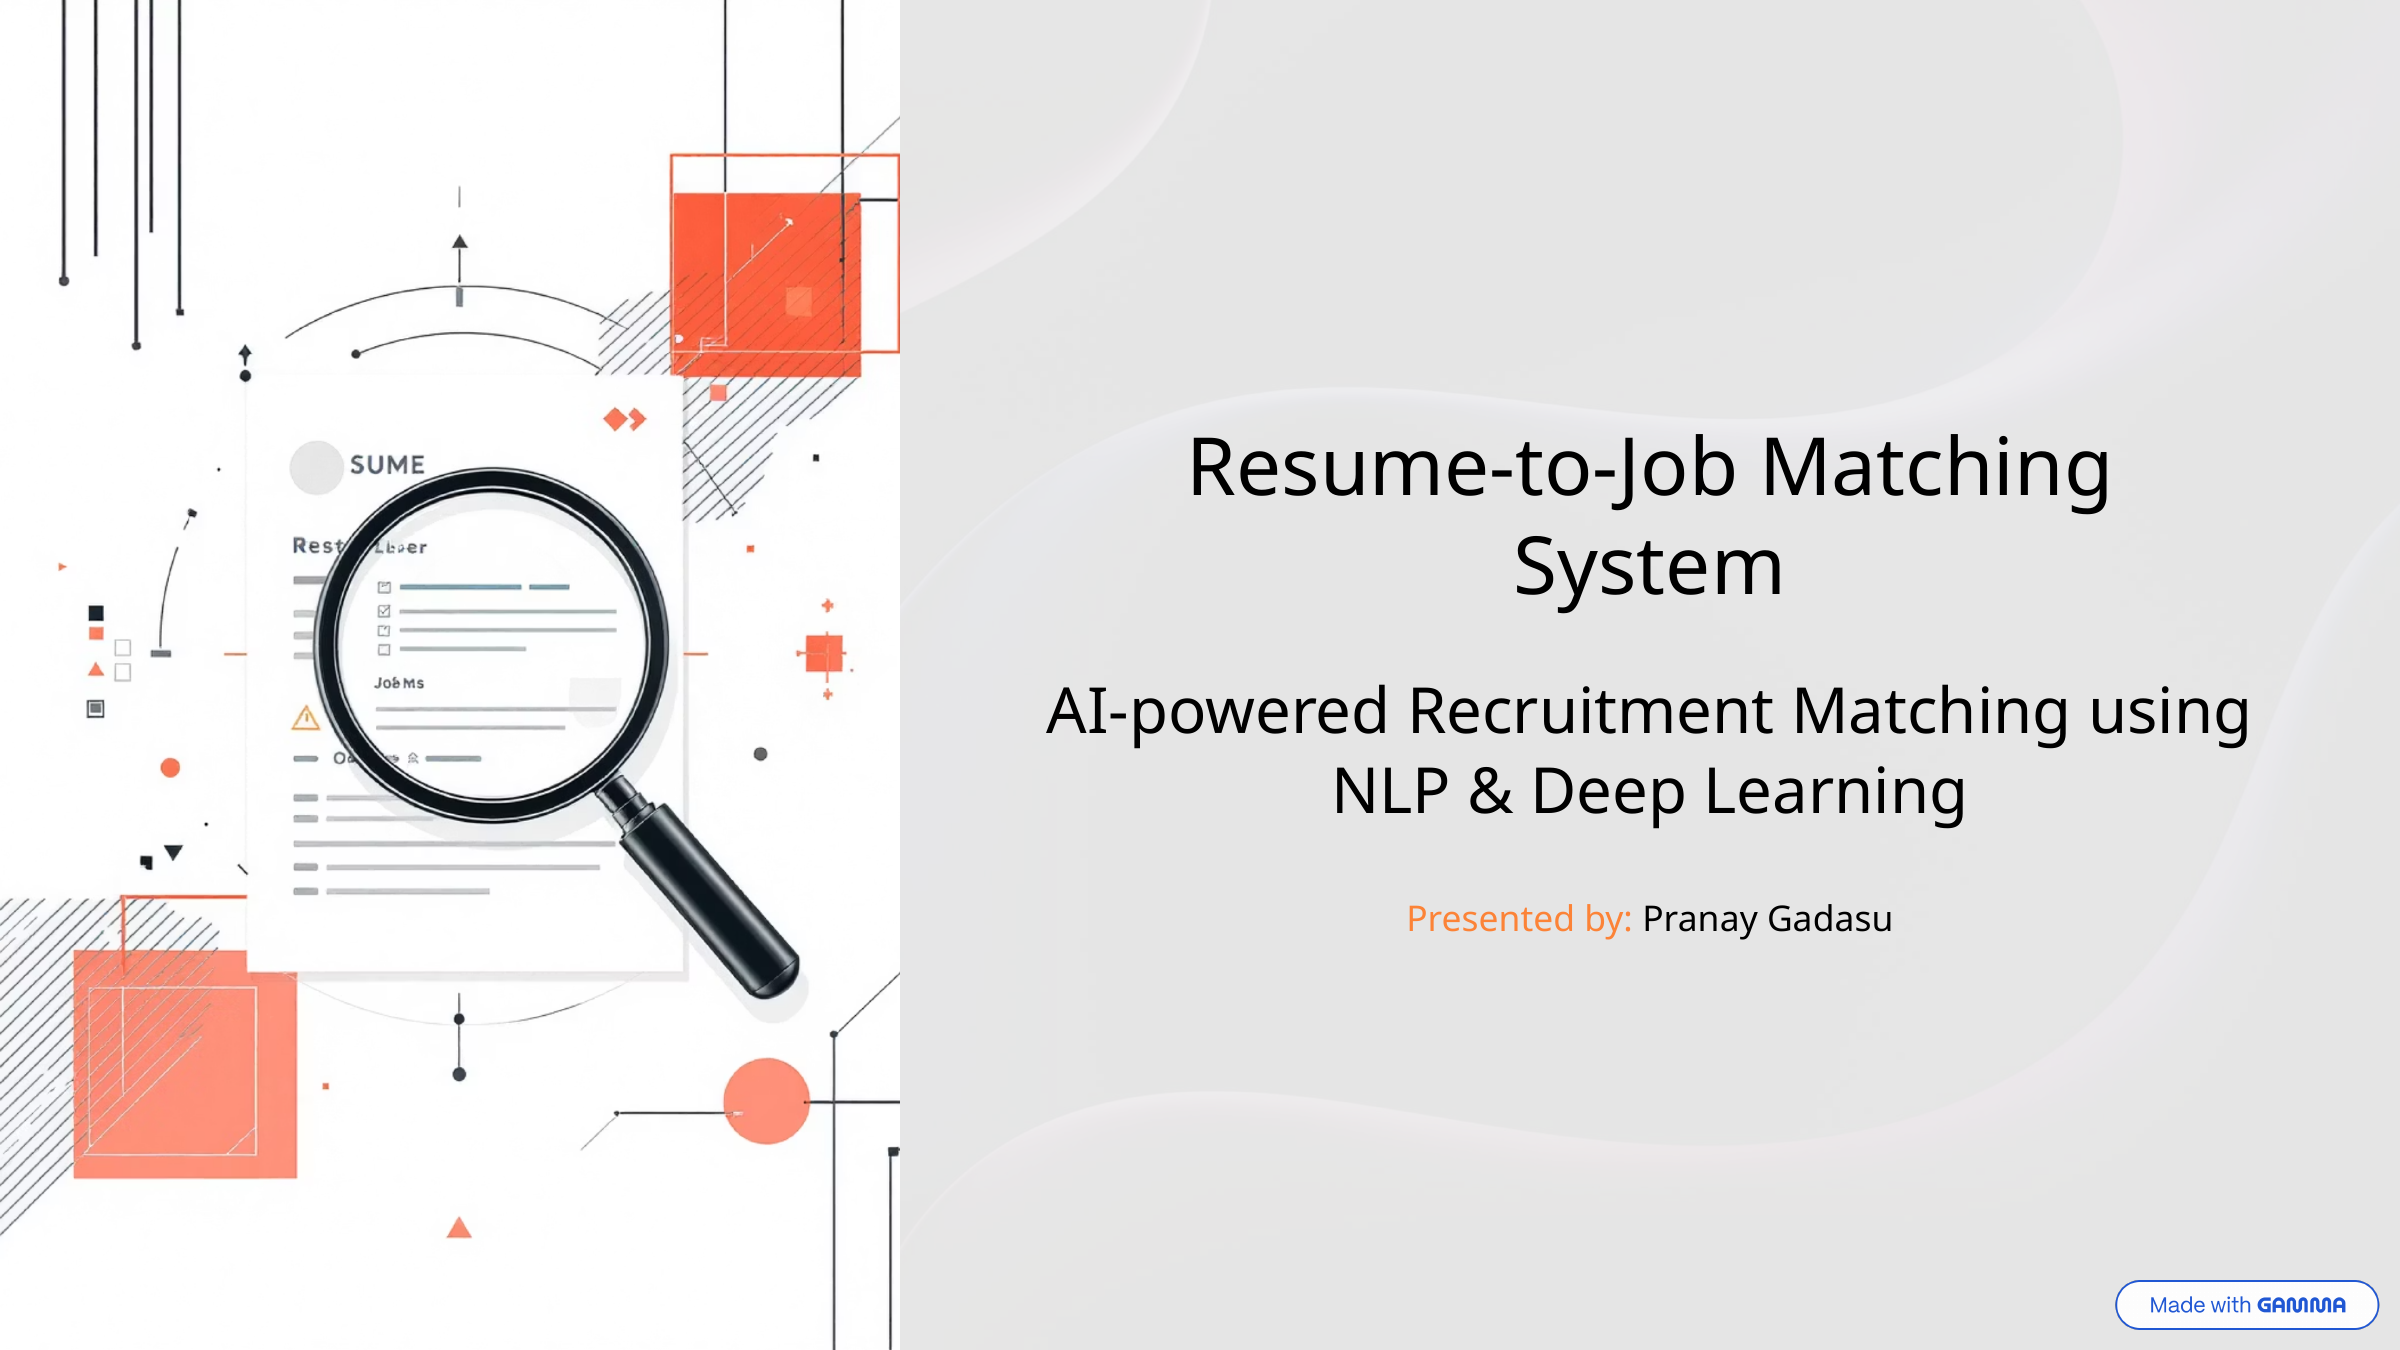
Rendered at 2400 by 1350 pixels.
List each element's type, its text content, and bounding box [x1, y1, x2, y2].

picture [2106, 1271, 2389, 1339]
text_box Resume-to-Job Matching System [1044, 411, 2256, 612]
text_box AI-powered Recruitment Matching using NLP & Deep Learning [1044, 666, 2256, 827]
text_box Presented by: Pranay Gadasu [1044, 880, 2256, 939]
picture [0, 0, 900, 1350]
